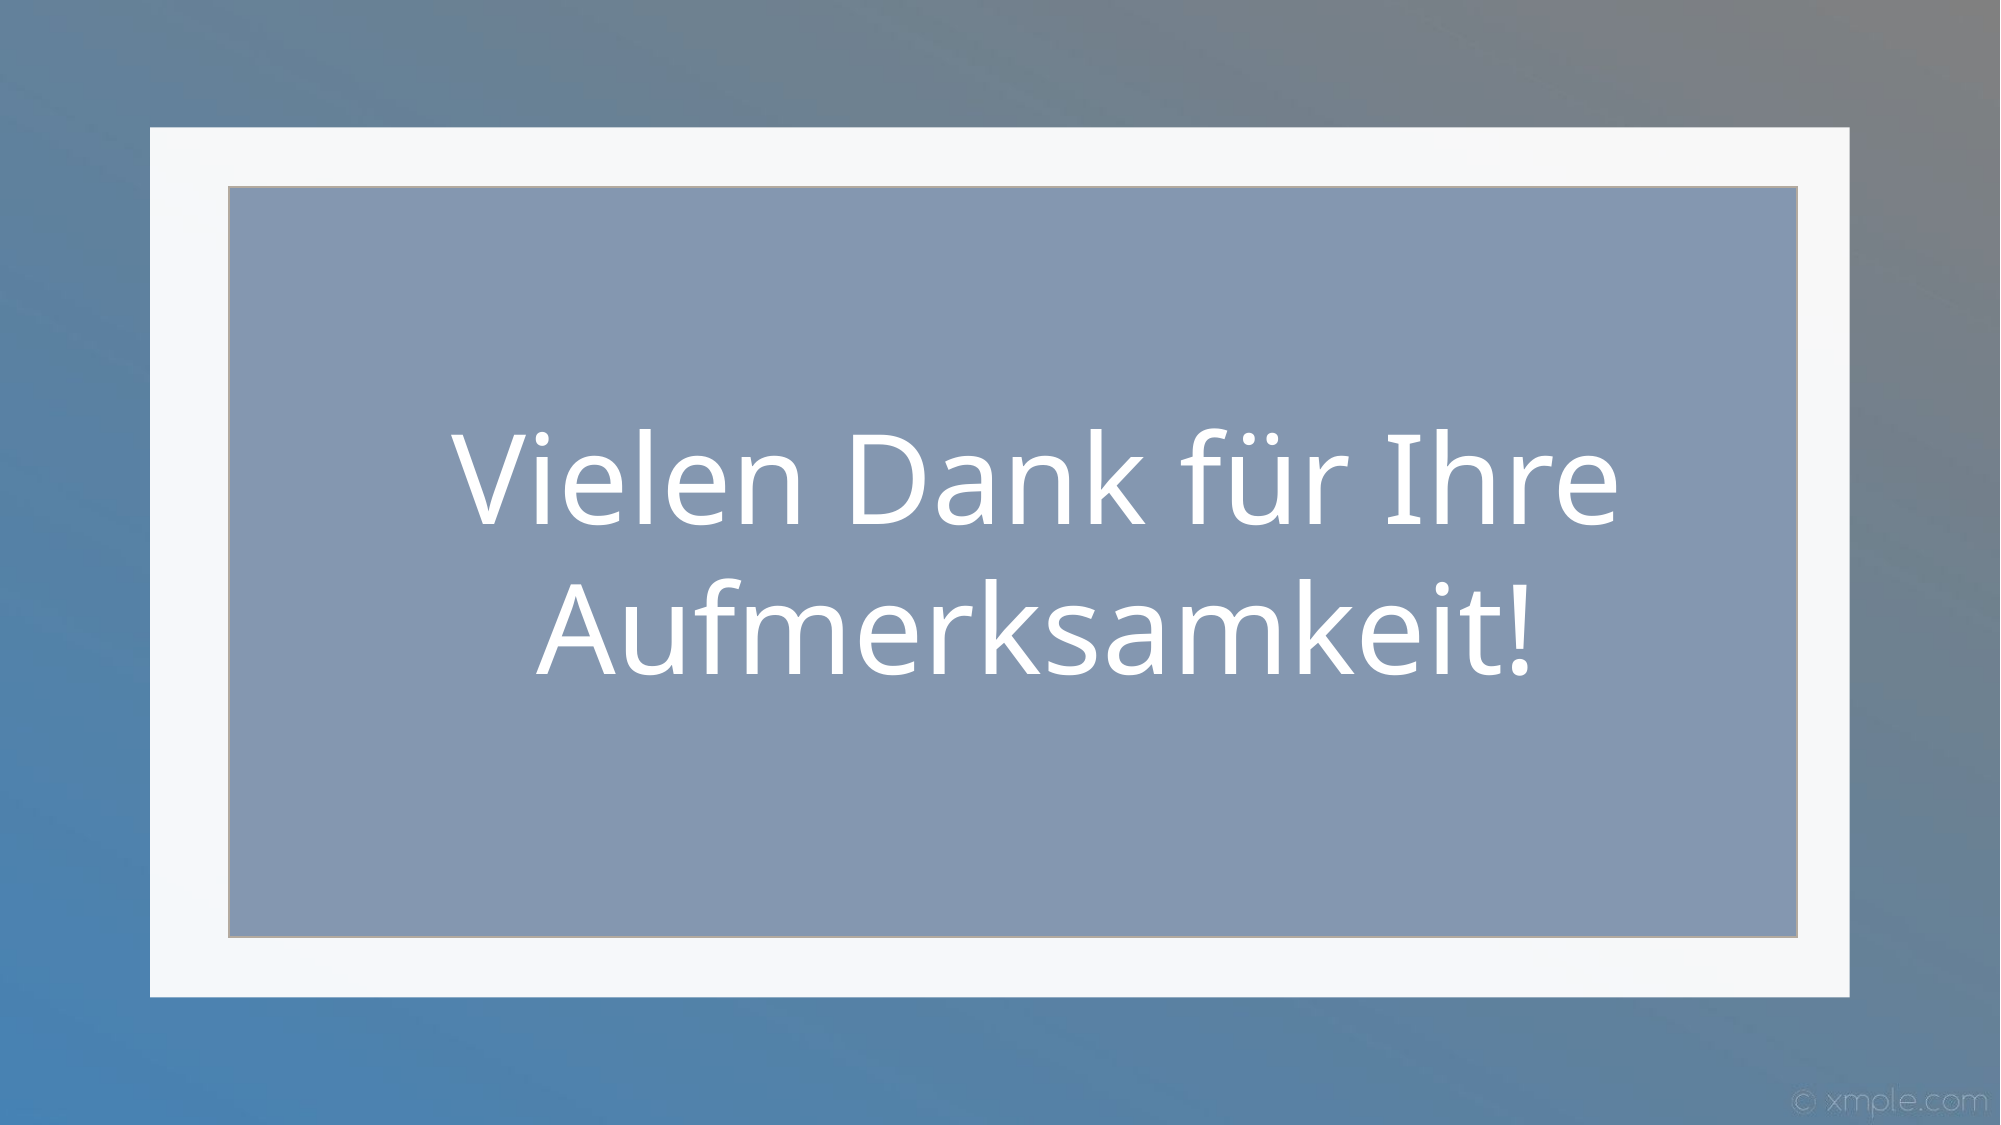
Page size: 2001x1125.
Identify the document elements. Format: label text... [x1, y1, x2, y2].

text_box [228, 186, 1798, 938]
title Vielen Dank für Ihre Aufmerksamkeit! [1054, 566, 1712, 708]
picture [0, 0, 2000, 1125]
